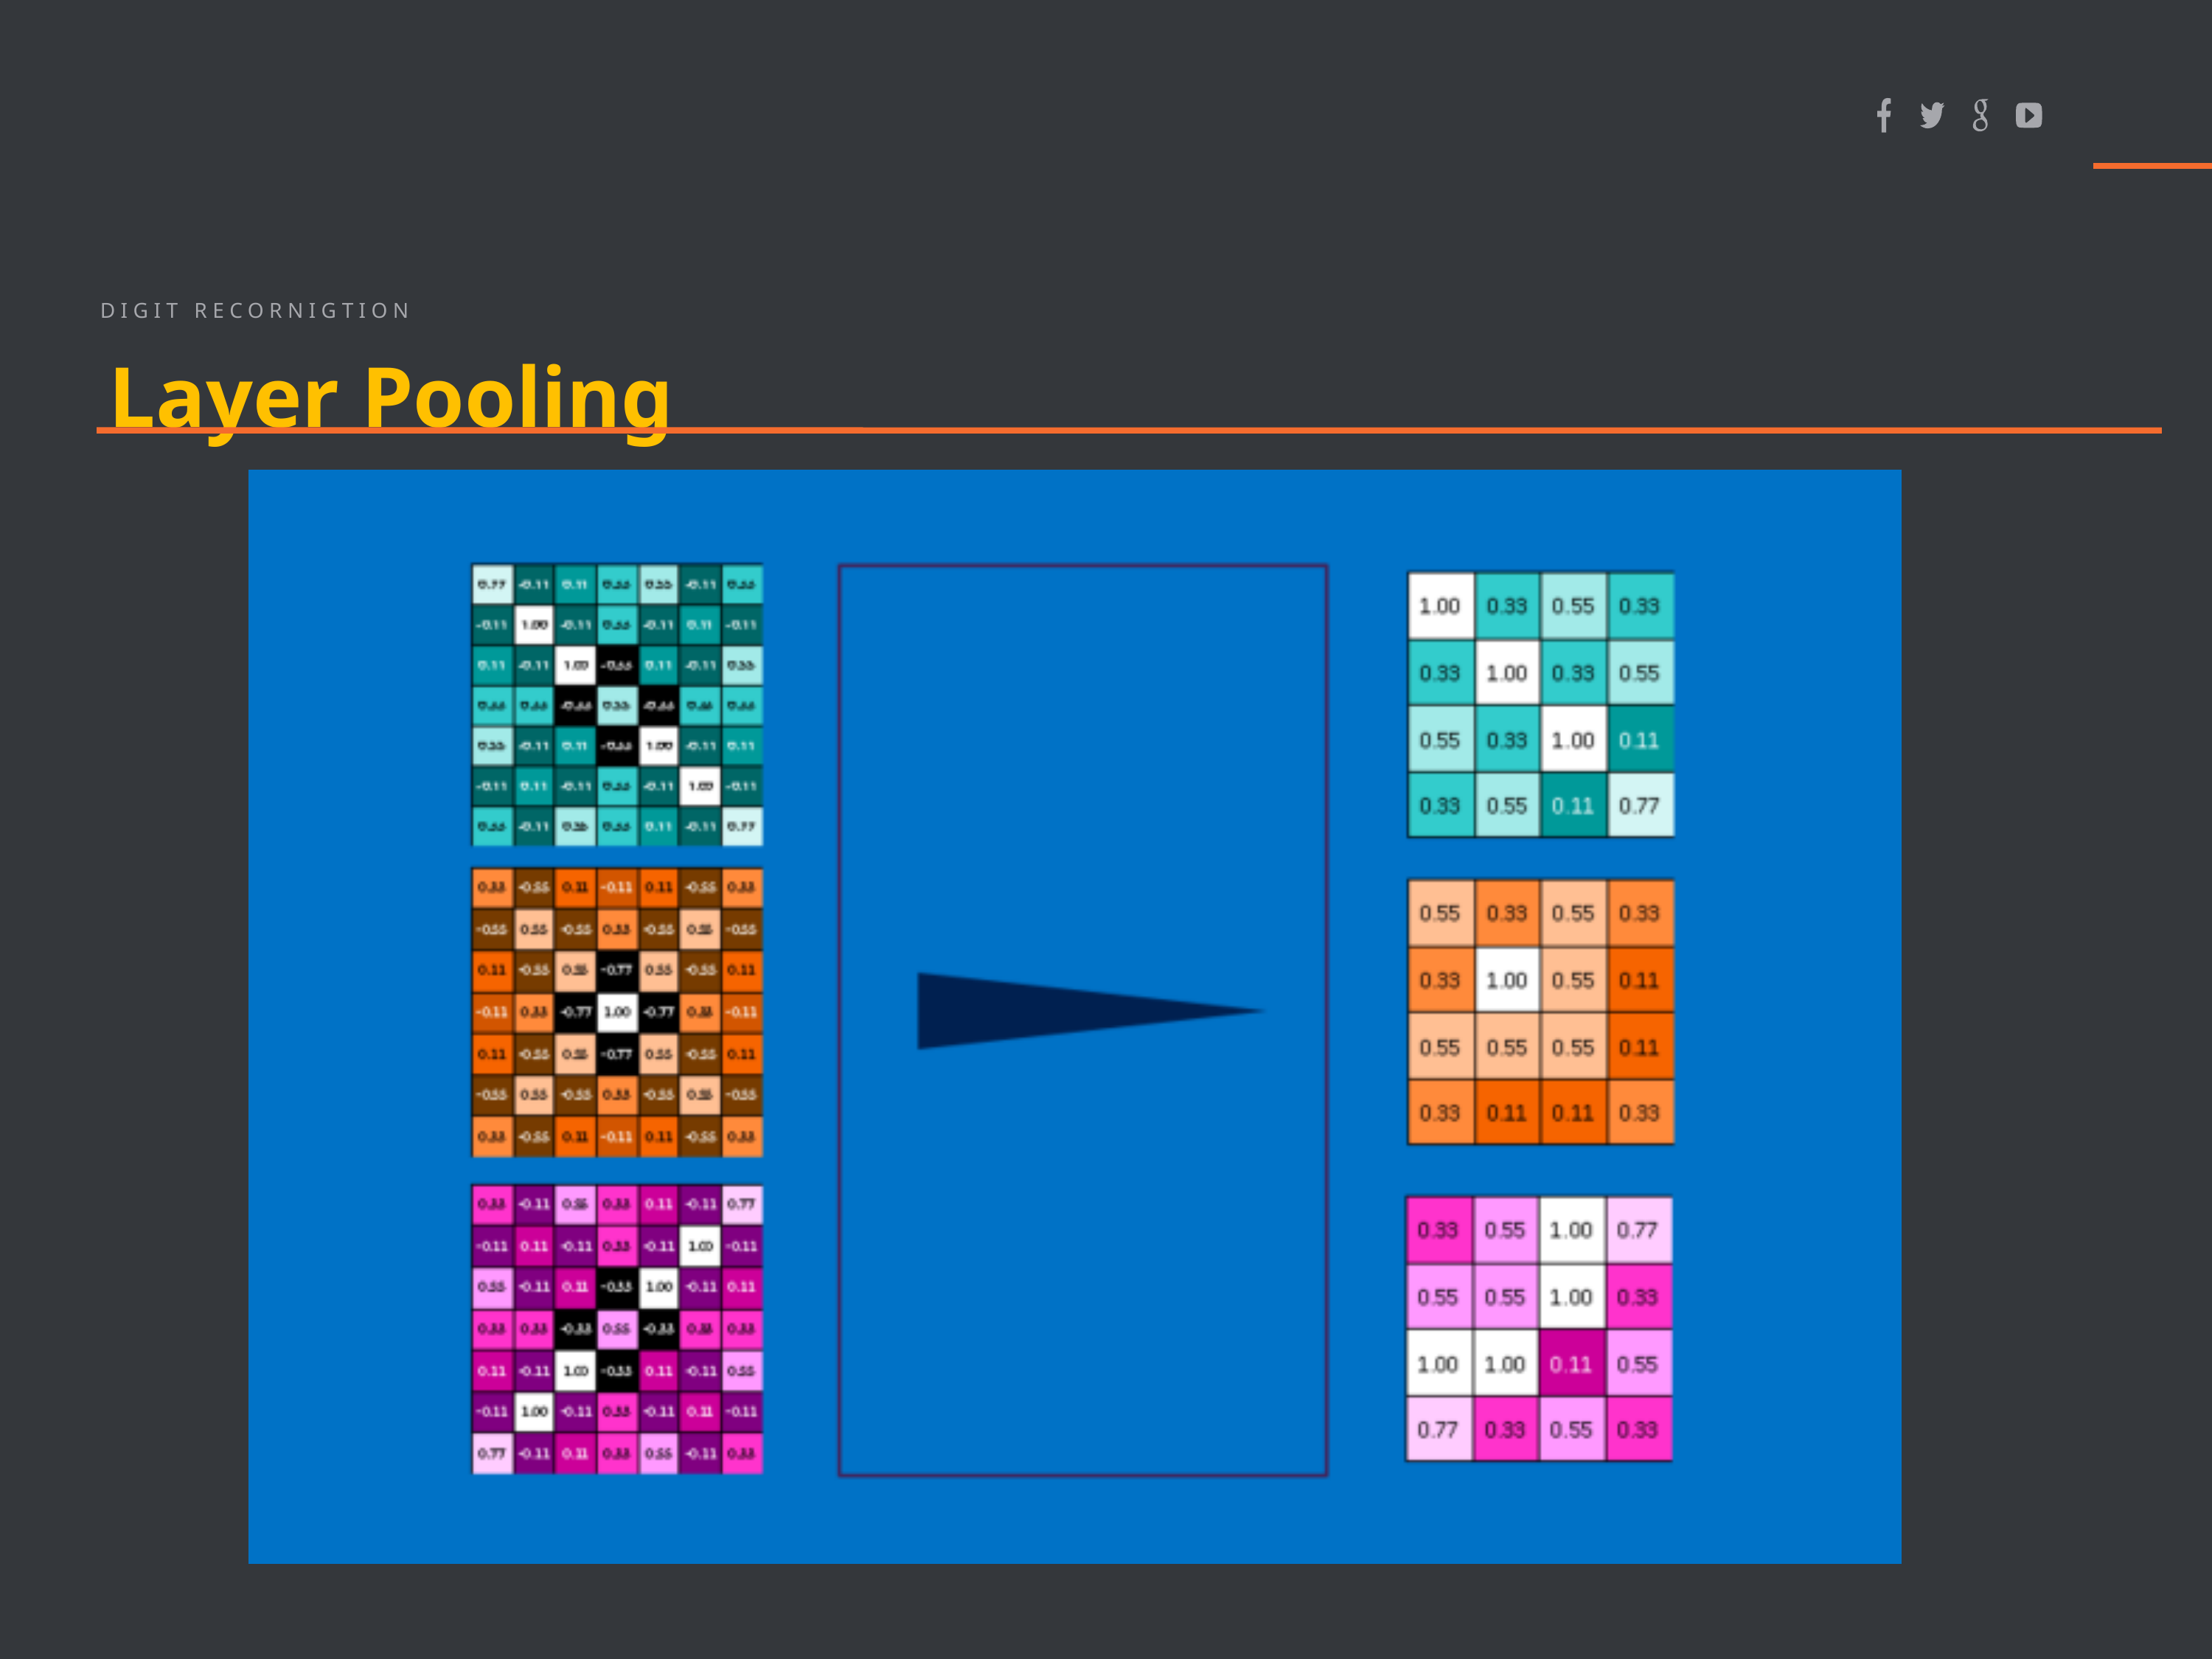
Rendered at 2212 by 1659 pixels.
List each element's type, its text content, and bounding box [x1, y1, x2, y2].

text_box Layer Pooling [50, 326, 2041, 533]
text_box DIGIT RECORNIGTION [97, 293, 545, 326]
picture [248, 469, 1902, 1564]
